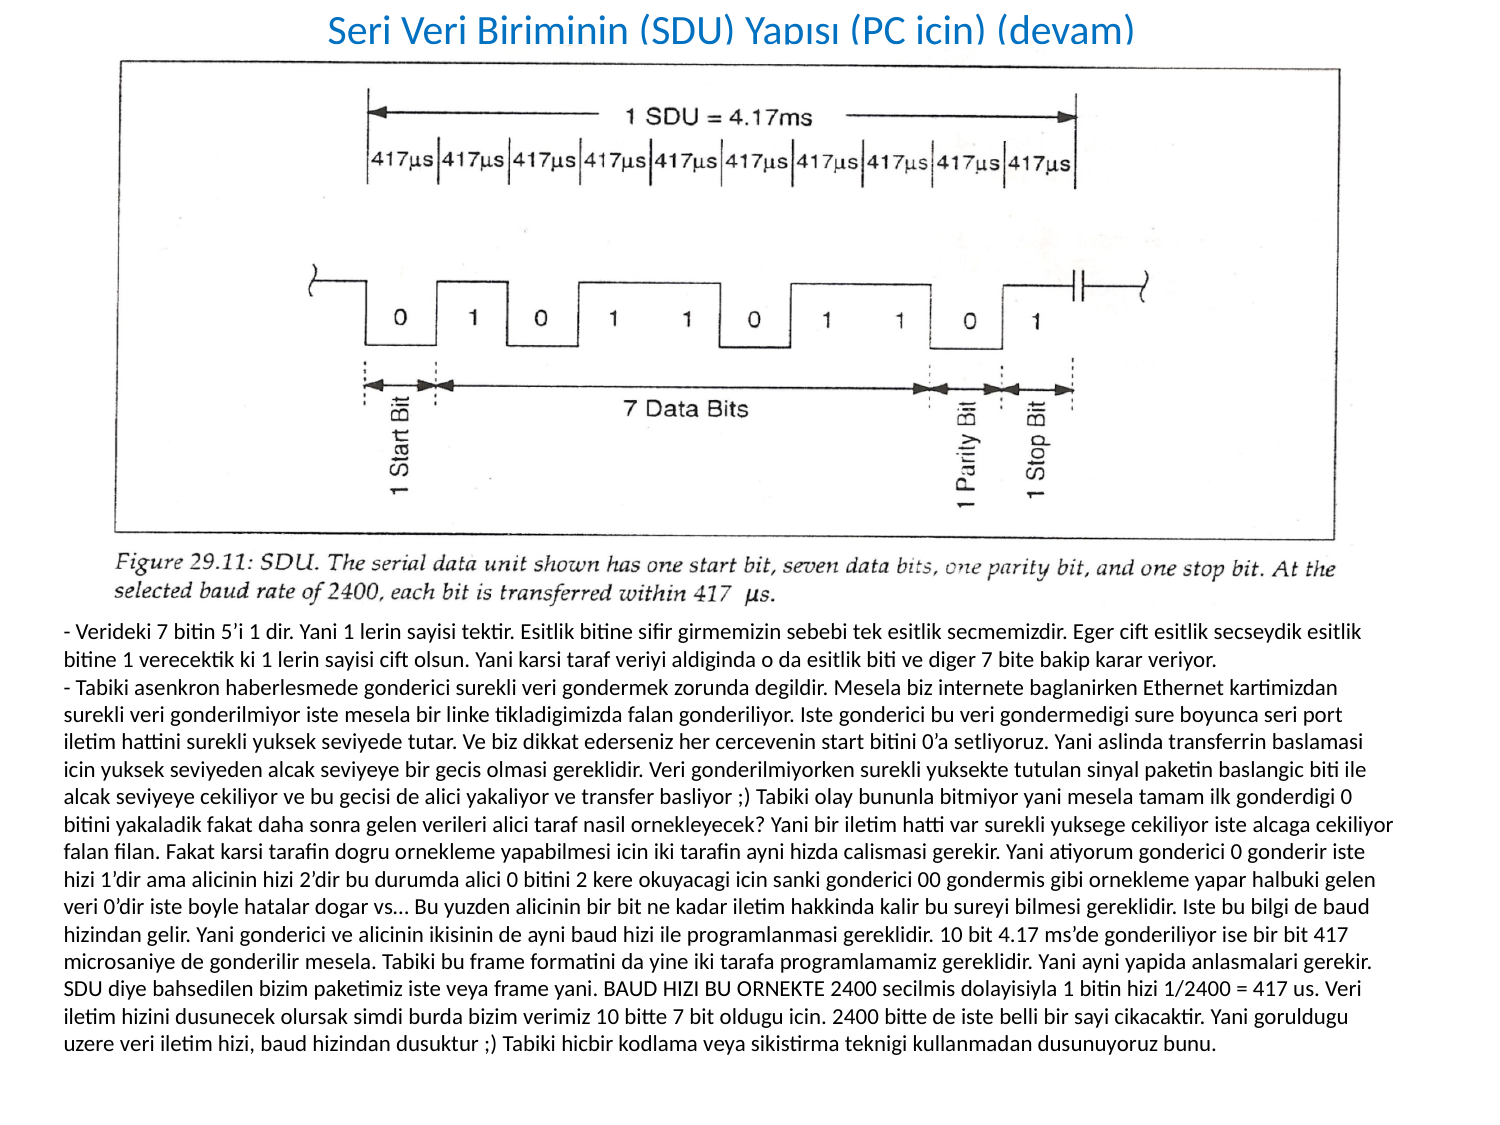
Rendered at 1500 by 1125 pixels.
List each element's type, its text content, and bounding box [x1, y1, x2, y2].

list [449, 0, 1015, 958]
title Seri Veri Biriminin (SDU) Yapısı (PC için) (devam) [1019, 1, 1407, 55]
picture [1015, 45, 1361, 609]
text_box - Verideki 7 bitin 5’i 1 dir. Yani 1 lerin sayisi tektir. Esitlik bitine sifir girmemizin sebebi tek esitlik secmemizdir. Eger cift esitlik secseydik esitlik bitine 1 verecektik ki 1 lerin sayisi cift olsun. Yani karsi taraf veriyi aldiginda o da esitlik biti ve diger 7 bite bakip karar veriyor. - Tabiki asenkron haberlesmede gonderici surekli veri gondermek zorunda degildir. Mesela biz internete baglanirken Ethernet kartimizdan surekli veri gonderilmiyor iste mesela bir linke tikladigimizda falan gonderiliyor. Iste gonderici bu veri gondermedigi sure boyunca seri port iletim hattini surekli yuksek seviyede tutar. Ve biz dikkat ederseniz her cercevenin start bitini 0’a setliyoruz. Yani aslinda transferrin baslamasi icin yuksek seviyeden alcak seviyeye bir gecis olmasi gereklidir. Veri gonderilmiyorken surekli yuksekte tutulan sinyal paketin baslangic biti ile alcak seviyeye cekiliyor ve bu gecisi de alici yakaliyor ve transfer basliyor ;) Tabiki olay bununla bitmiyor yani mesela tamam ilk gonderdigi 0 bitini yakaladik fakat daha sonra gelen verileri alici taraf nasil ornekleyecek? Yani bir iletim hatti var surekli yuksege cekiliyor iste alcaga cekiliyor falan filan. Fakat karsi tarafin dogru ornekleme yapabilmesi icin iki tarafin ayni hizda calismasi gerekir. Yani atiyorum gonderici 0 gonderir iste hizi 1’dir ama alicinin hizi 2’dir bu durumda alici 0 bitini 2 kere okuyacagi icin sanki gonderici 00 gondermis gibi ornekleme yapar halbuki gelen veri 0’dir iste boyle hatalar dogar vs… Bu yuzden alicinin bir bit ne kadar iletim hakkinda kalir bu sureyi bilmesi gereklidir. Iste bu bilgi de baud hizindan gelir. Yani gonderici ve alicinin ikisinin de ayni baud hizi ile programlanmasi gereklidir. 10 bit 4.17 ms’de gonderiliyor ise bir bit 417 microsaniye de gonderilir mesela. Tabiki bu frame formatini da yine iki tarafa programlamamiz gereklidir. Yani ayni yapida anlasmalari gerekir. SDU diye bahsedilen bizim paketimiz iste veya frame yani. BAUD HIZI BU ORNEKTE 2400 secilmis dolayisiyla 1 bitin hizi 1/2400 = 417 us. Veri iletim hizini dusunecek olursak simdi burda bizim verimiz 10 bitte 7 bit oldugu icin. 2400 bitte de iste belli bir sayi cikacaktir. Yani goruldugu uzere veri iletim hizi, baud hizindan dusuktur ;) Tabiki hicbir kodlama veya sikistirma teknigi kullanmadan dusunuyoruz bunu. [48, 609, 1416, 1064]
picture [104, 45, 449, 609]
title Seri Veri Biriminin (SDU) Yapısı (PC için) (devam) [57, 1, 444, 55]
